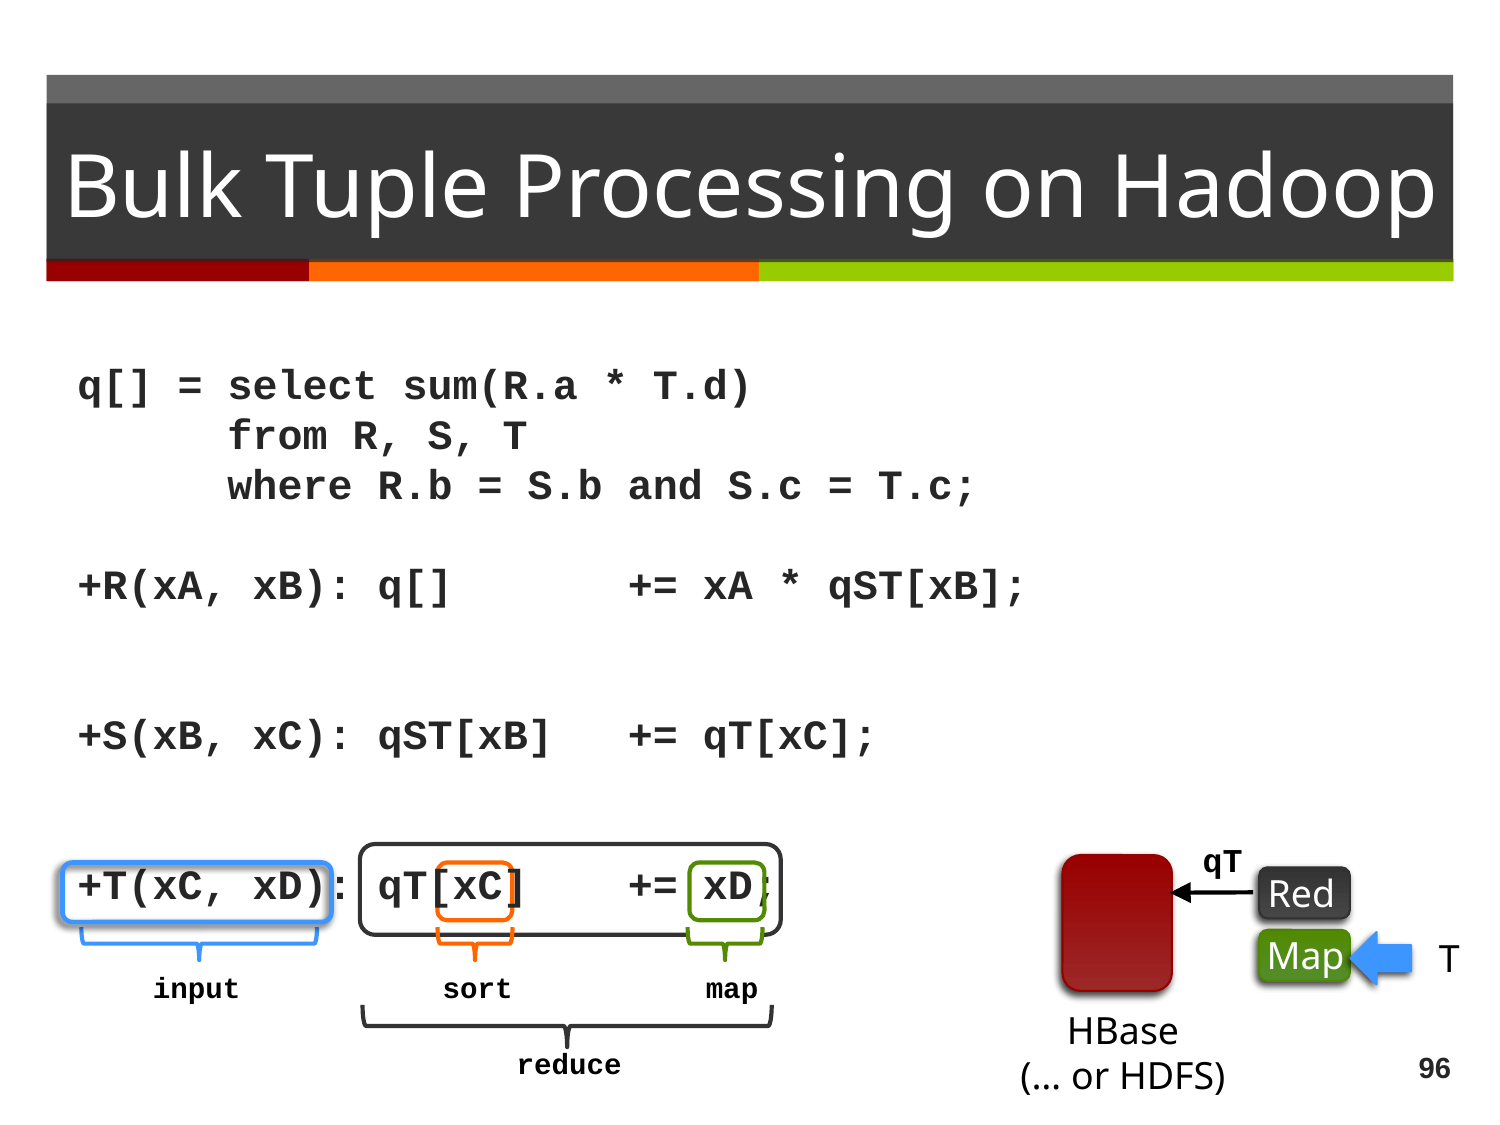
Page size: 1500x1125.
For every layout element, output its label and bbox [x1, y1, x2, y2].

text_box [61, 349, 1475, 1105]
title [46, 103, 1454, 263]
